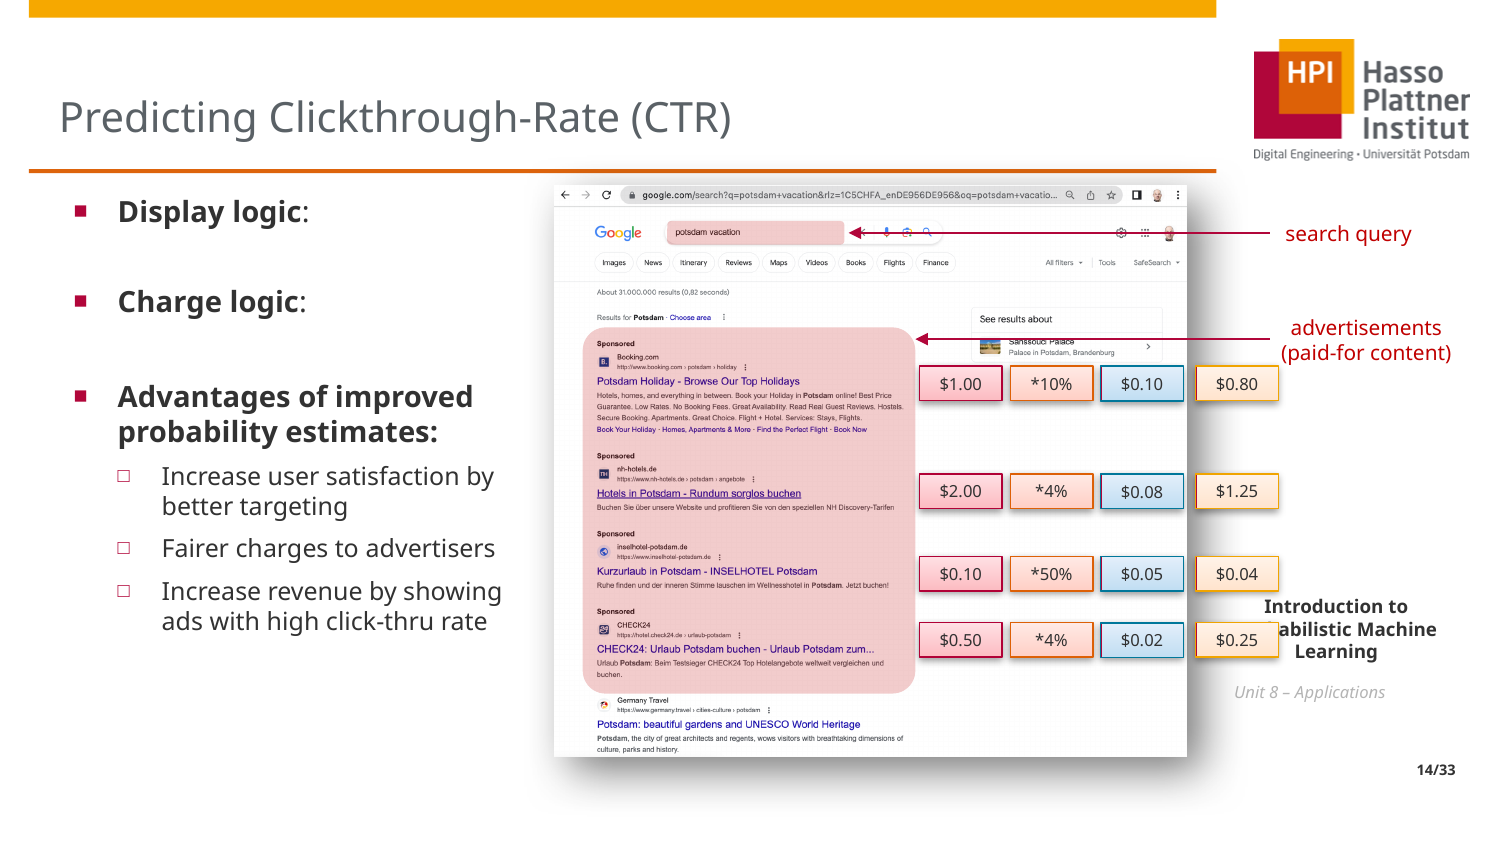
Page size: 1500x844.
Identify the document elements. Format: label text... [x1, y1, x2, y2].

text_box $0.04 [1195, 556, 1279, 592]
title Predicting Clickthrough-Rate (CTR) [58, 17, 1187, 170]
text_box advertisements (paid-for content) [1273, 304, 1459, 374]
picture [554, 185, 1188, 758]
text_box $0.80 [1195, 365, 1279, 401]
picture [1254, 39, 1470, 161]
text_box search query [1273, 198, 1424, 268]
text_box $1.25 [1195, 473, 1279, 509]
text_box $0.25 [1195, 622, 1279, 658]
